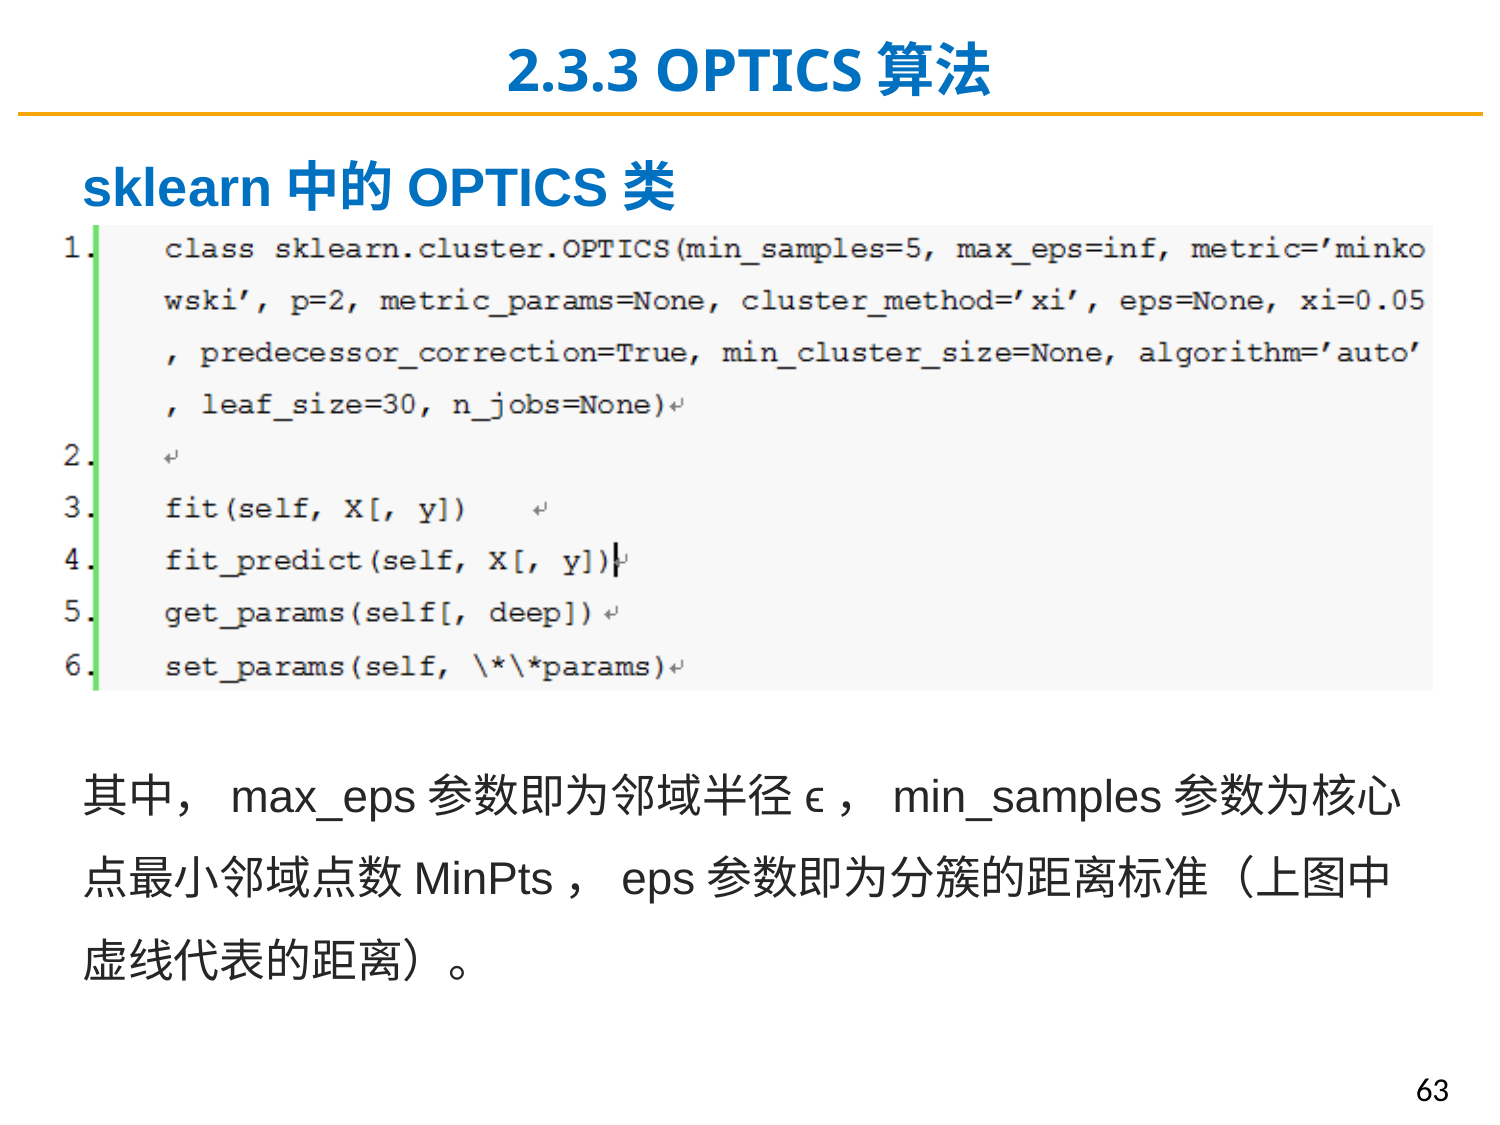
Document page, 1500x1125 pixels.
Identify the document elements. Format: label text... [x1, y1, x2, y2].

text_box sklearn中的OPTICS类 其中，max_eps参数即为邻域半径ϵ，min_samples参数为核心点最小邻域点数MinPts，eps参数即为分簇的距离标准（上图中虚线代表的距离）。 [67, 111, 1423, 224]
text_box sklearn中的OPTICS类 其中，max_eps参数即为邻域半径ϵ，min_samples参数为核心点最小邻域点数MinPts，eps参数即为分簇的距离标准（上图中虚线代表的距离）。 [67, 701, 1423, 1059]
text_box 63 [1114, 1060, 1465, 1106]
text_box 2.3.3 OPTICS算法 [0, 25, 1500, 111]
picture [57, 225, 1433, 693]
